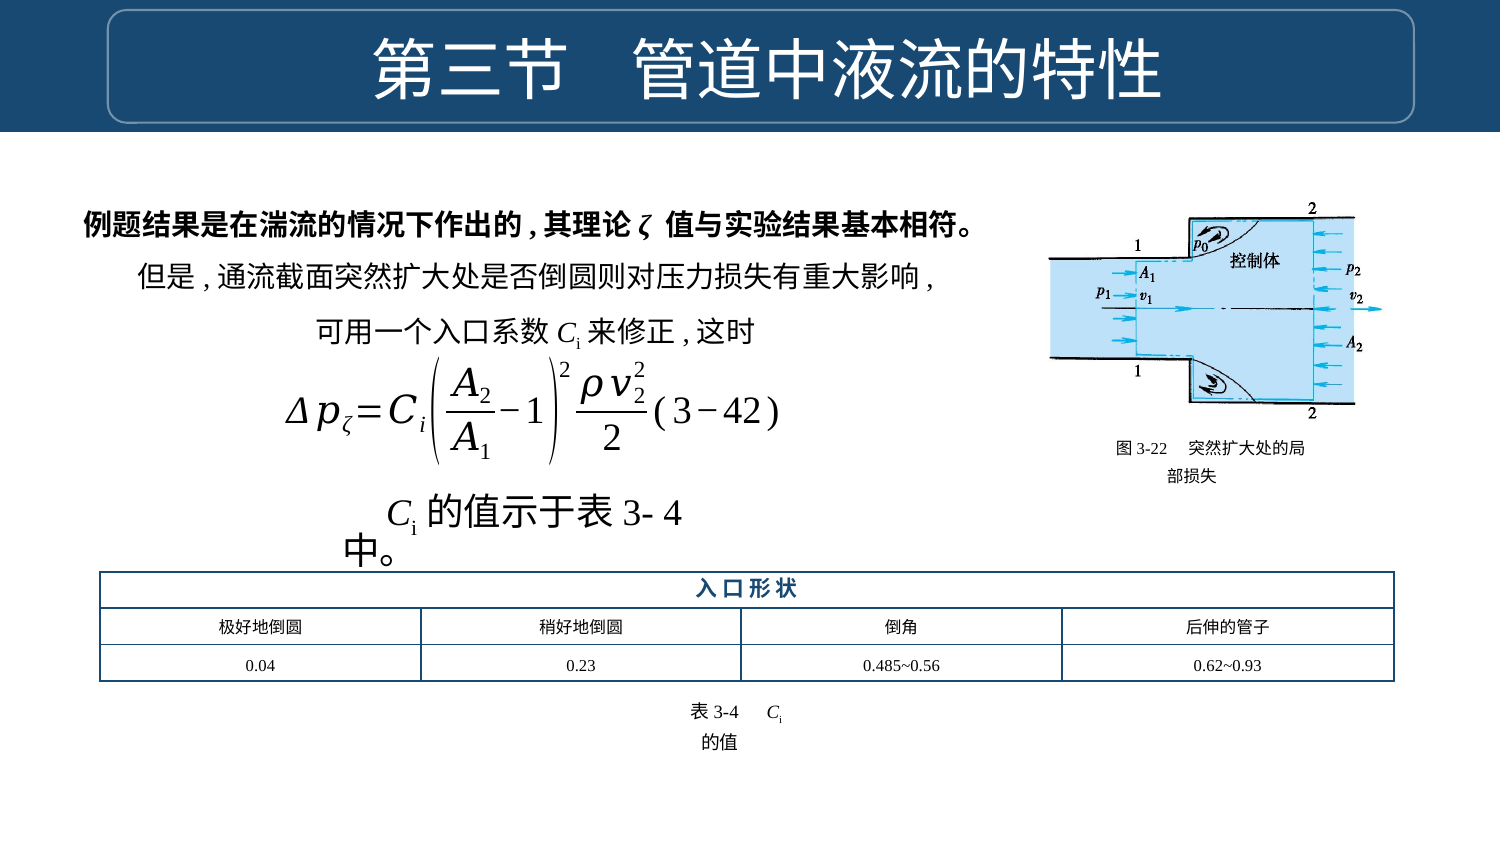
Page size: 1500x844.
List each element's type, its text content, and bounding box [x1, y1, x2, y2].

picture [1028, 177, 1394, 422]
table_cell 0.04 [101, 645, 420, 680]
text_box Ci的值示于表3- 4中。 [327, 499, 738, 547]
text_box 第三节 管道中液流的特性 [141, 20, 1394, 115]
text_box 例题结果是在湍流的情况下作出的,其理论ζ 值与实验结果基本相符。 但是,通流截面突然扩大处是否倒圆则对压力损失有重大影响, 可用一个入口系数Ci来修正,这时 [0, 181, 1028, 361]
table_cell 稍好地倒圆 [422, 609, 740, 644]
text_box 图3-22 突然扩大处的局部损失 [1057, 422, 1327, 465]
table_cell 0.23 [422, 645, 740, 680]
table_header 入 口 形 状 [101, 573, 1393, 607]
table_cell 0.485~0.56 [742, 645, 1061, 680]
table_cell 极好地倒圆 [101, 609, 420, 644]
text_box 表3-4 Ci的值 [637, 690, 802, 733]
table_cell 倒角 [742, 609, 1061, 644]
table_cell 后伸的管子 [1063, 609, 1393, 644]
text_box [106, 8, 1416, 124]
table_cell 0.62~0.93 [1063, 645, 1393, 680]
